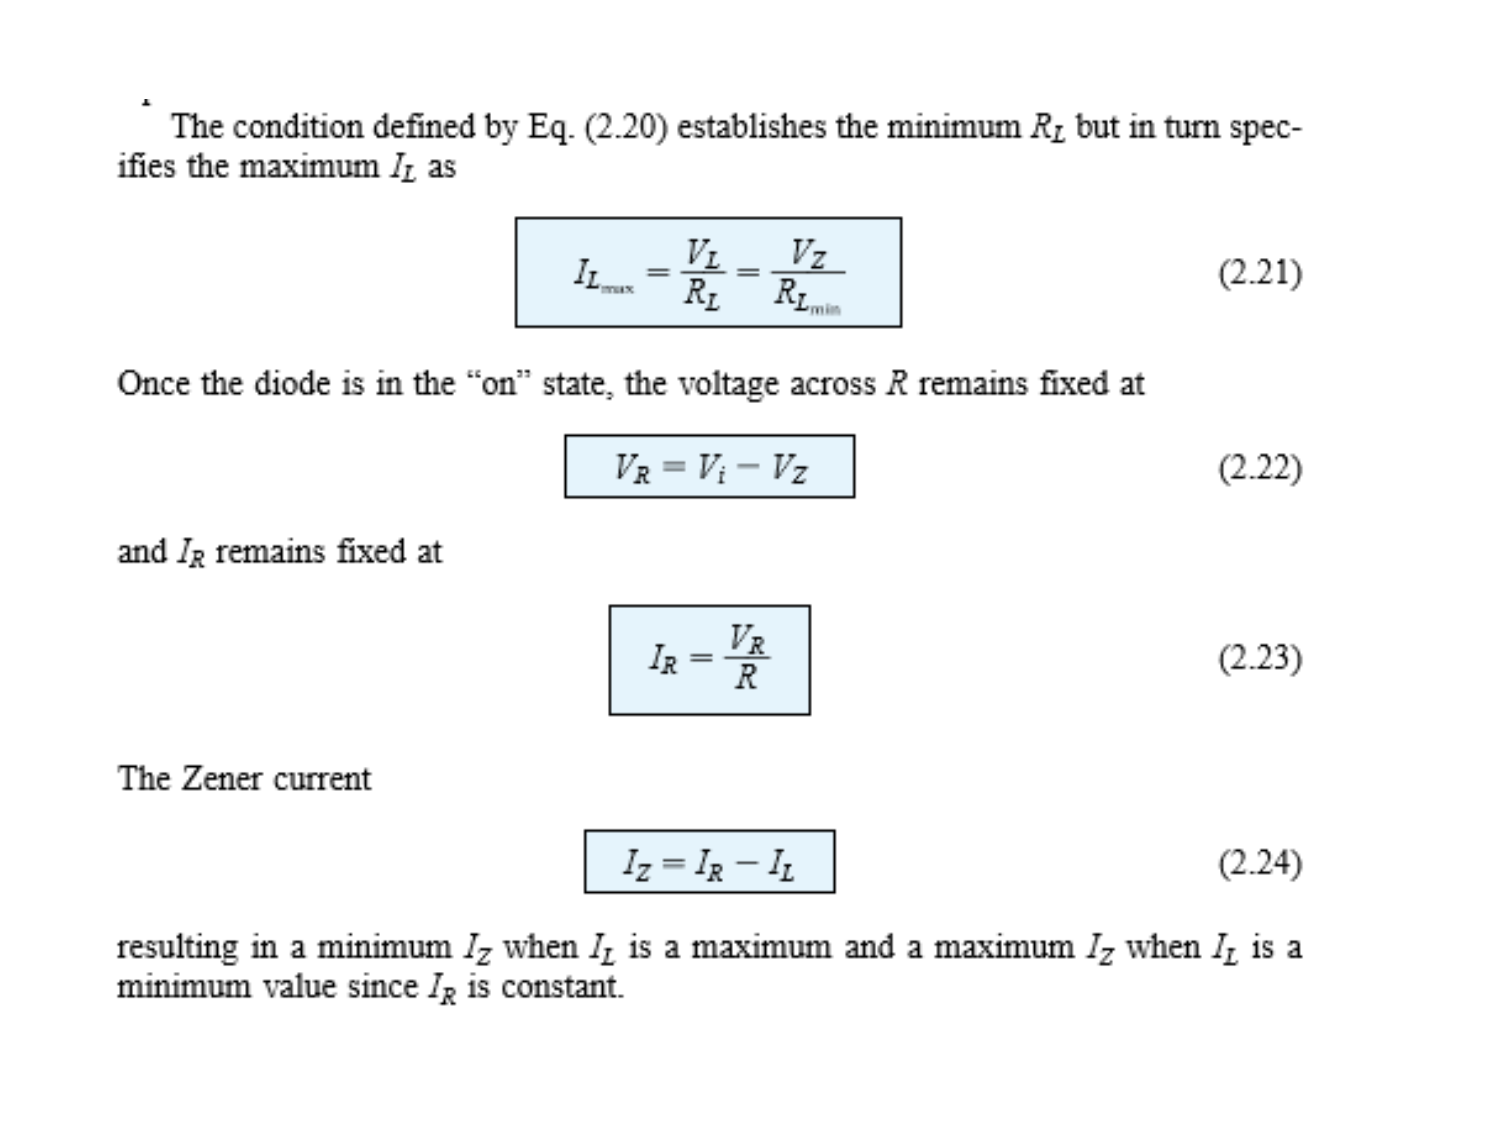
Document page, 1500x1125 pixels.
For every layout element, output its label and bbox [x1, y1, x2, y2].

picture [95, 99, 1387, 1013]
